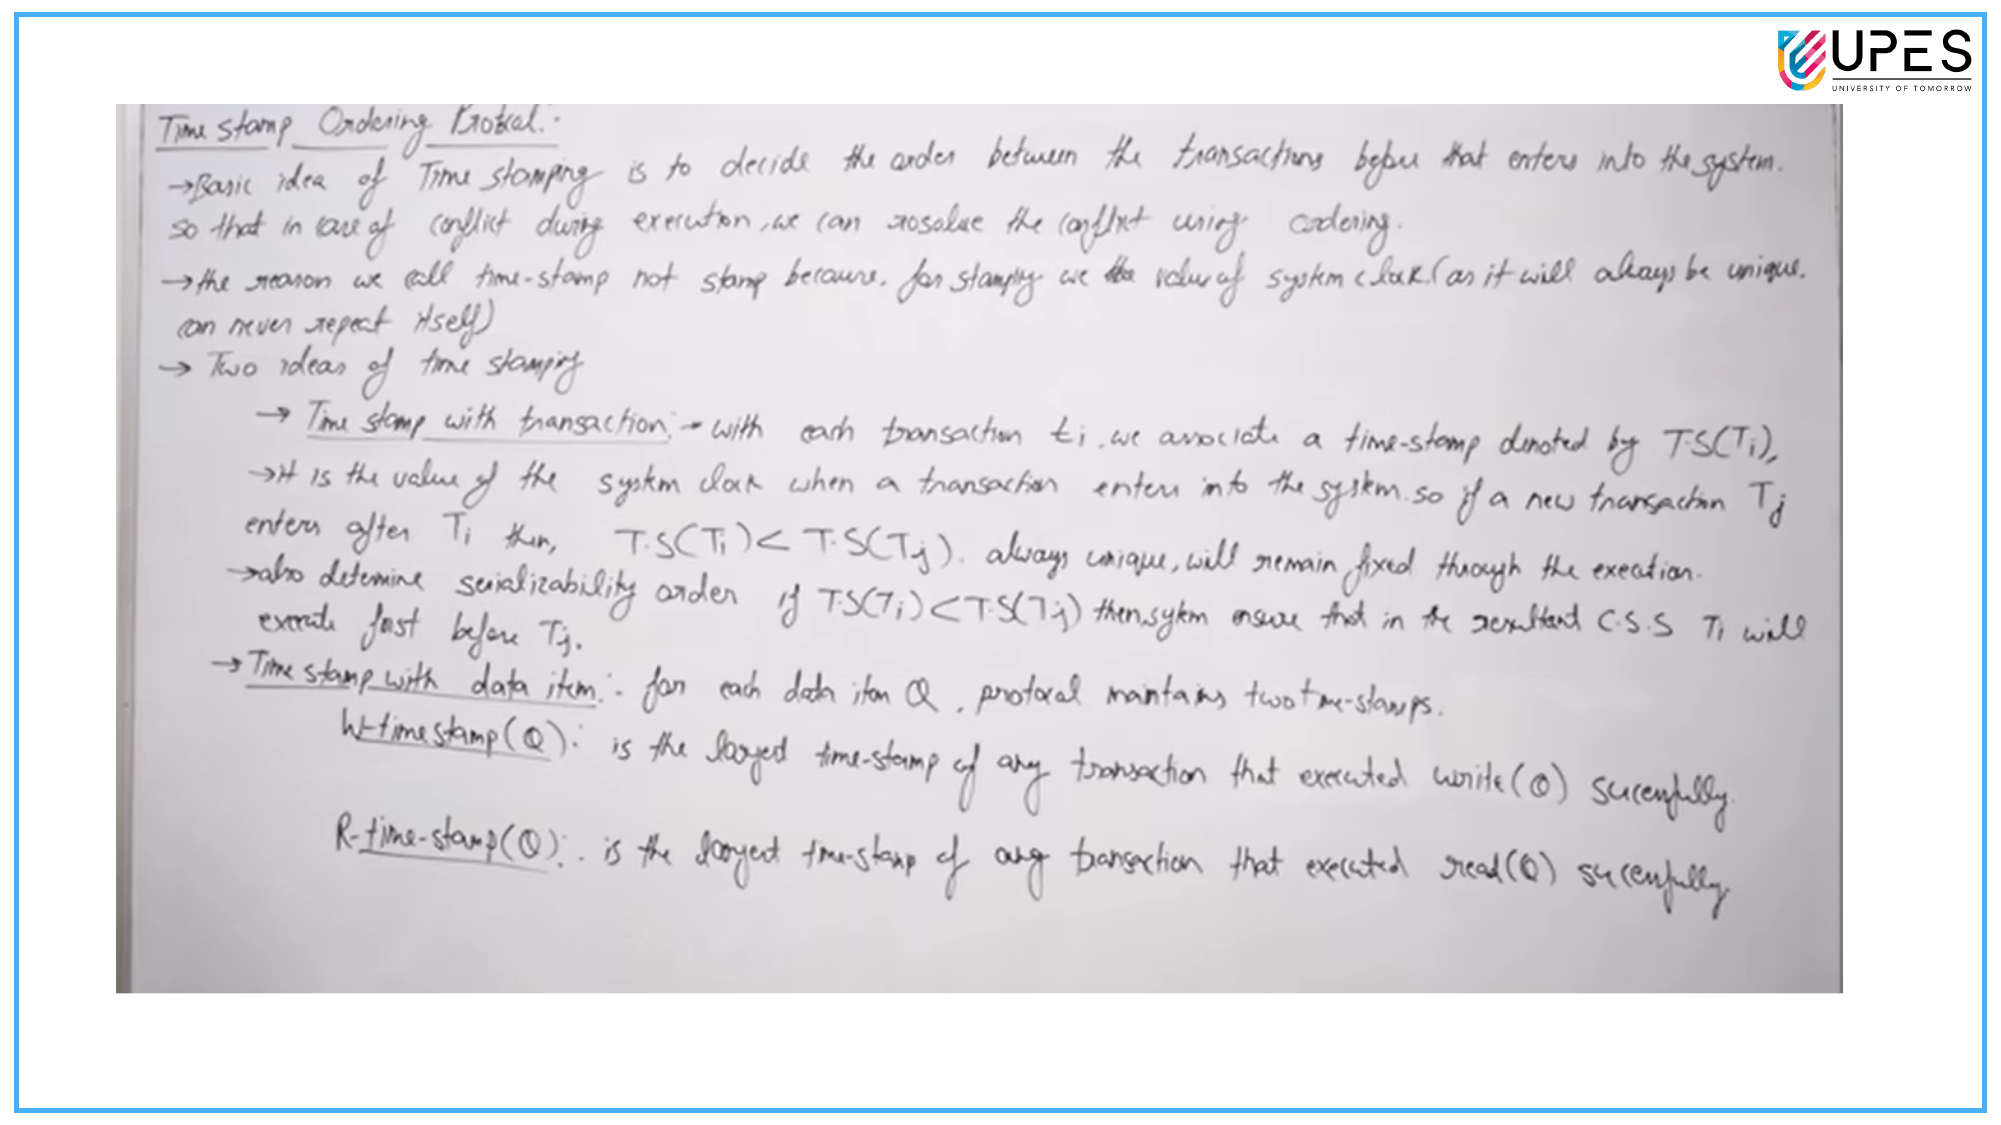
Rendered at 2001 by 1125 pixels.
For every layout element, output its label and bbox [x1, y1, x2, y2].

picture [116, 20, 1978, 1085]
